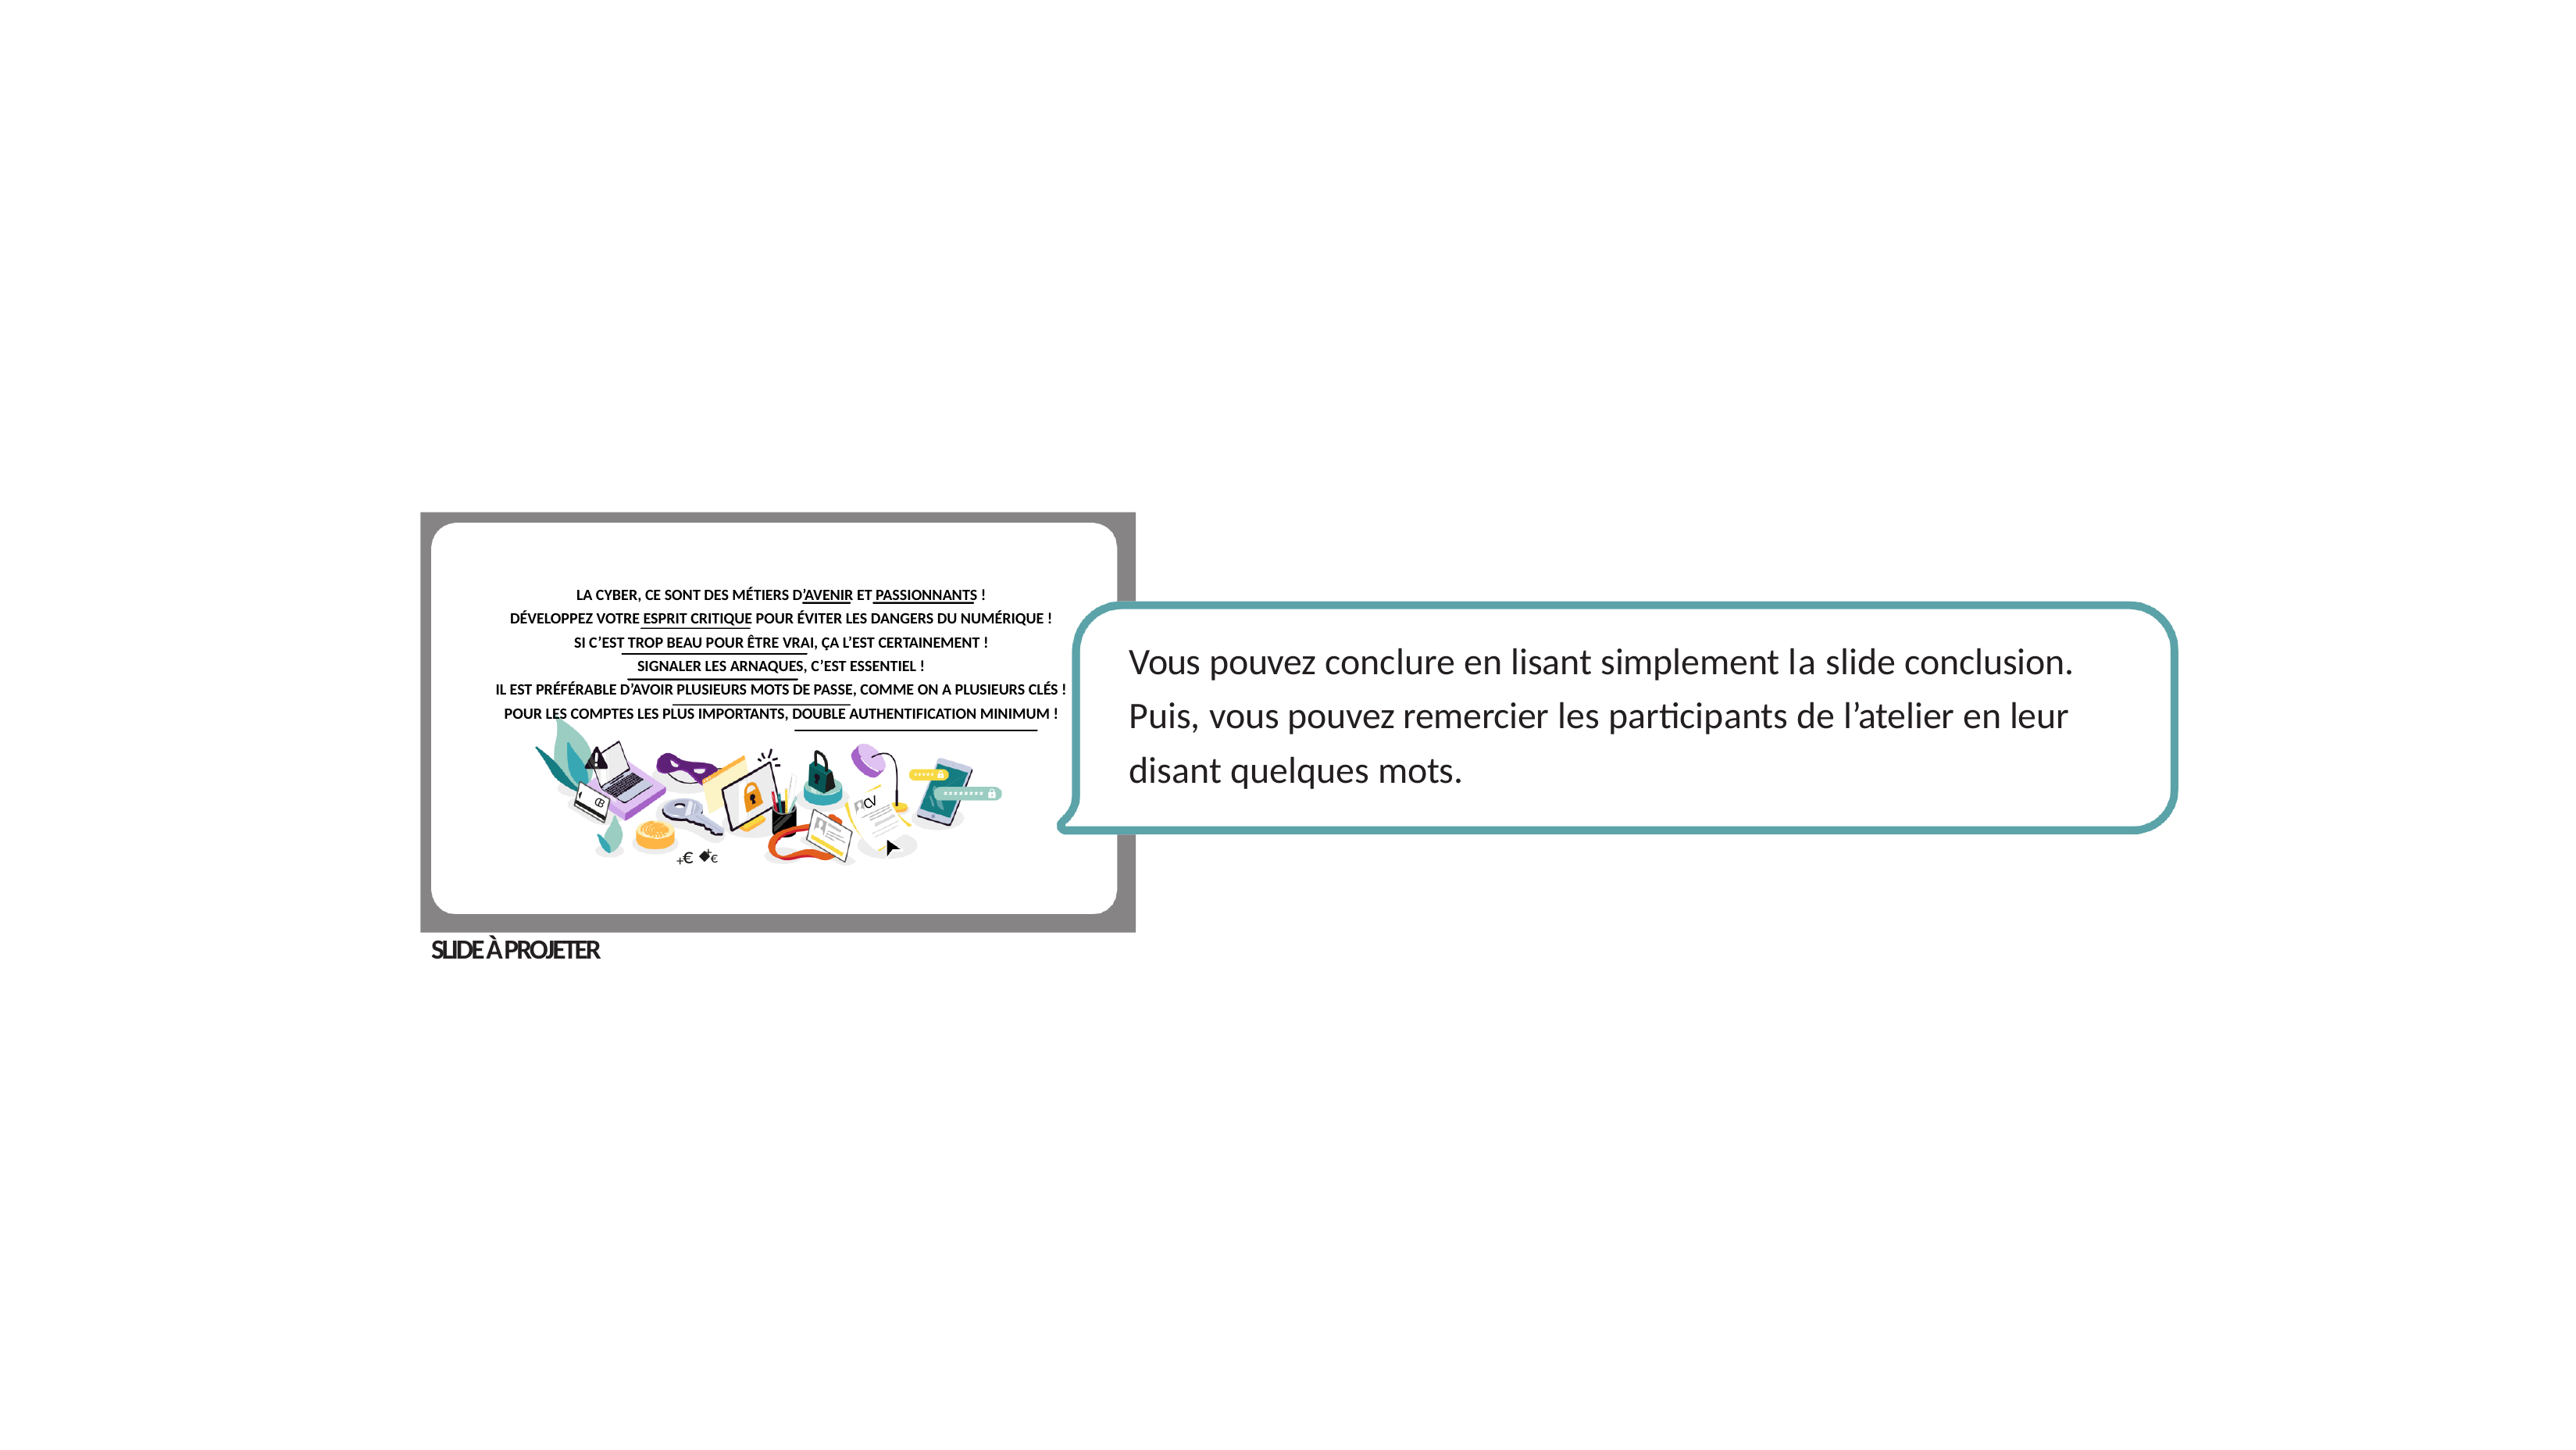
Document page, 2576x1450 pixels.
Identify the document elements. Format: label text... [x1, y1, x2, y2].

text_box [420, 512, 2178, 933]
text_box SLIDE À PROJETER [430, 941, 630, 965]
